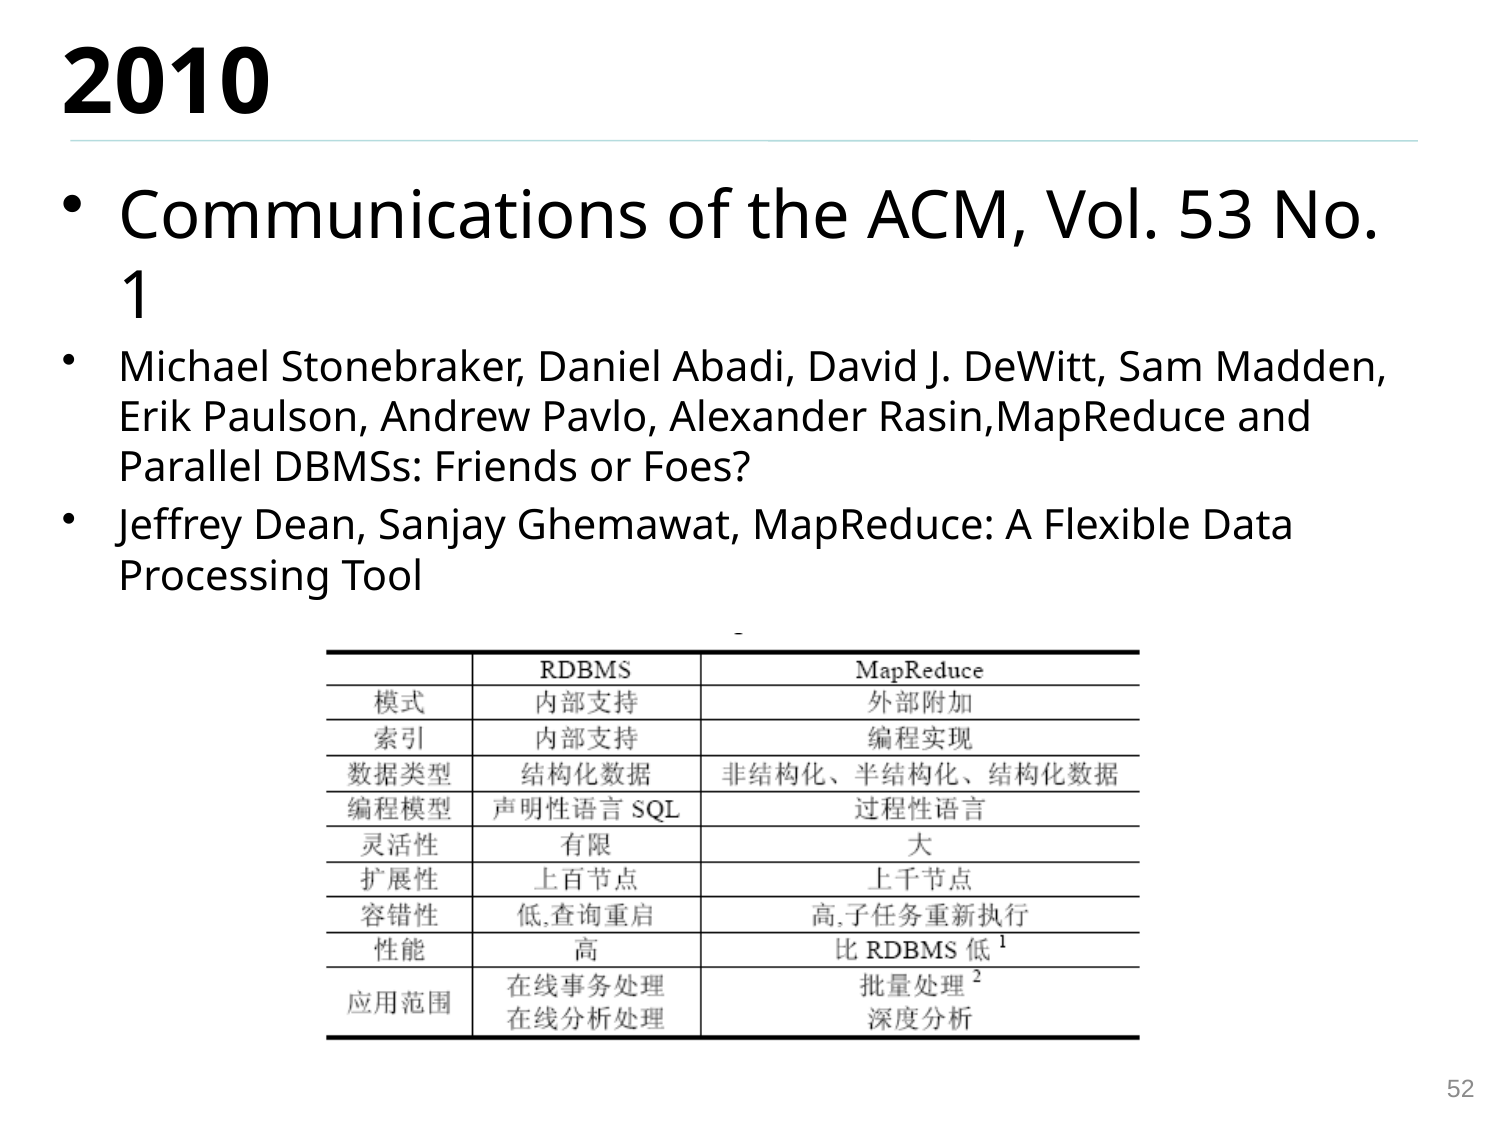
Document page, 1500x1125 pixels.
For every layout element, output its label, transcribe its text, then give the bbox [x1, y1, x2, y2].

list Communications of the ACM, Vol. 53 No. 1 Michael Stonebraker, Daniel Abadi, David J. DeWitt, Sam Madden, Erik Paulson, Andrew Pavlo, Alexander Rasin,MapReduce and Parallel DBMSs: Friends or Foes? Jeffrey Dean, Sanjay Ghemawat, MapReduce: A Flexible Data Processing Tool [46, 163, 1442, 1055]
title 2010 [46, 11, 1419, 143]
slide_number 52 [1139, 1057, 1490, 1118]
picture [289, 633, 1165, 1048]
